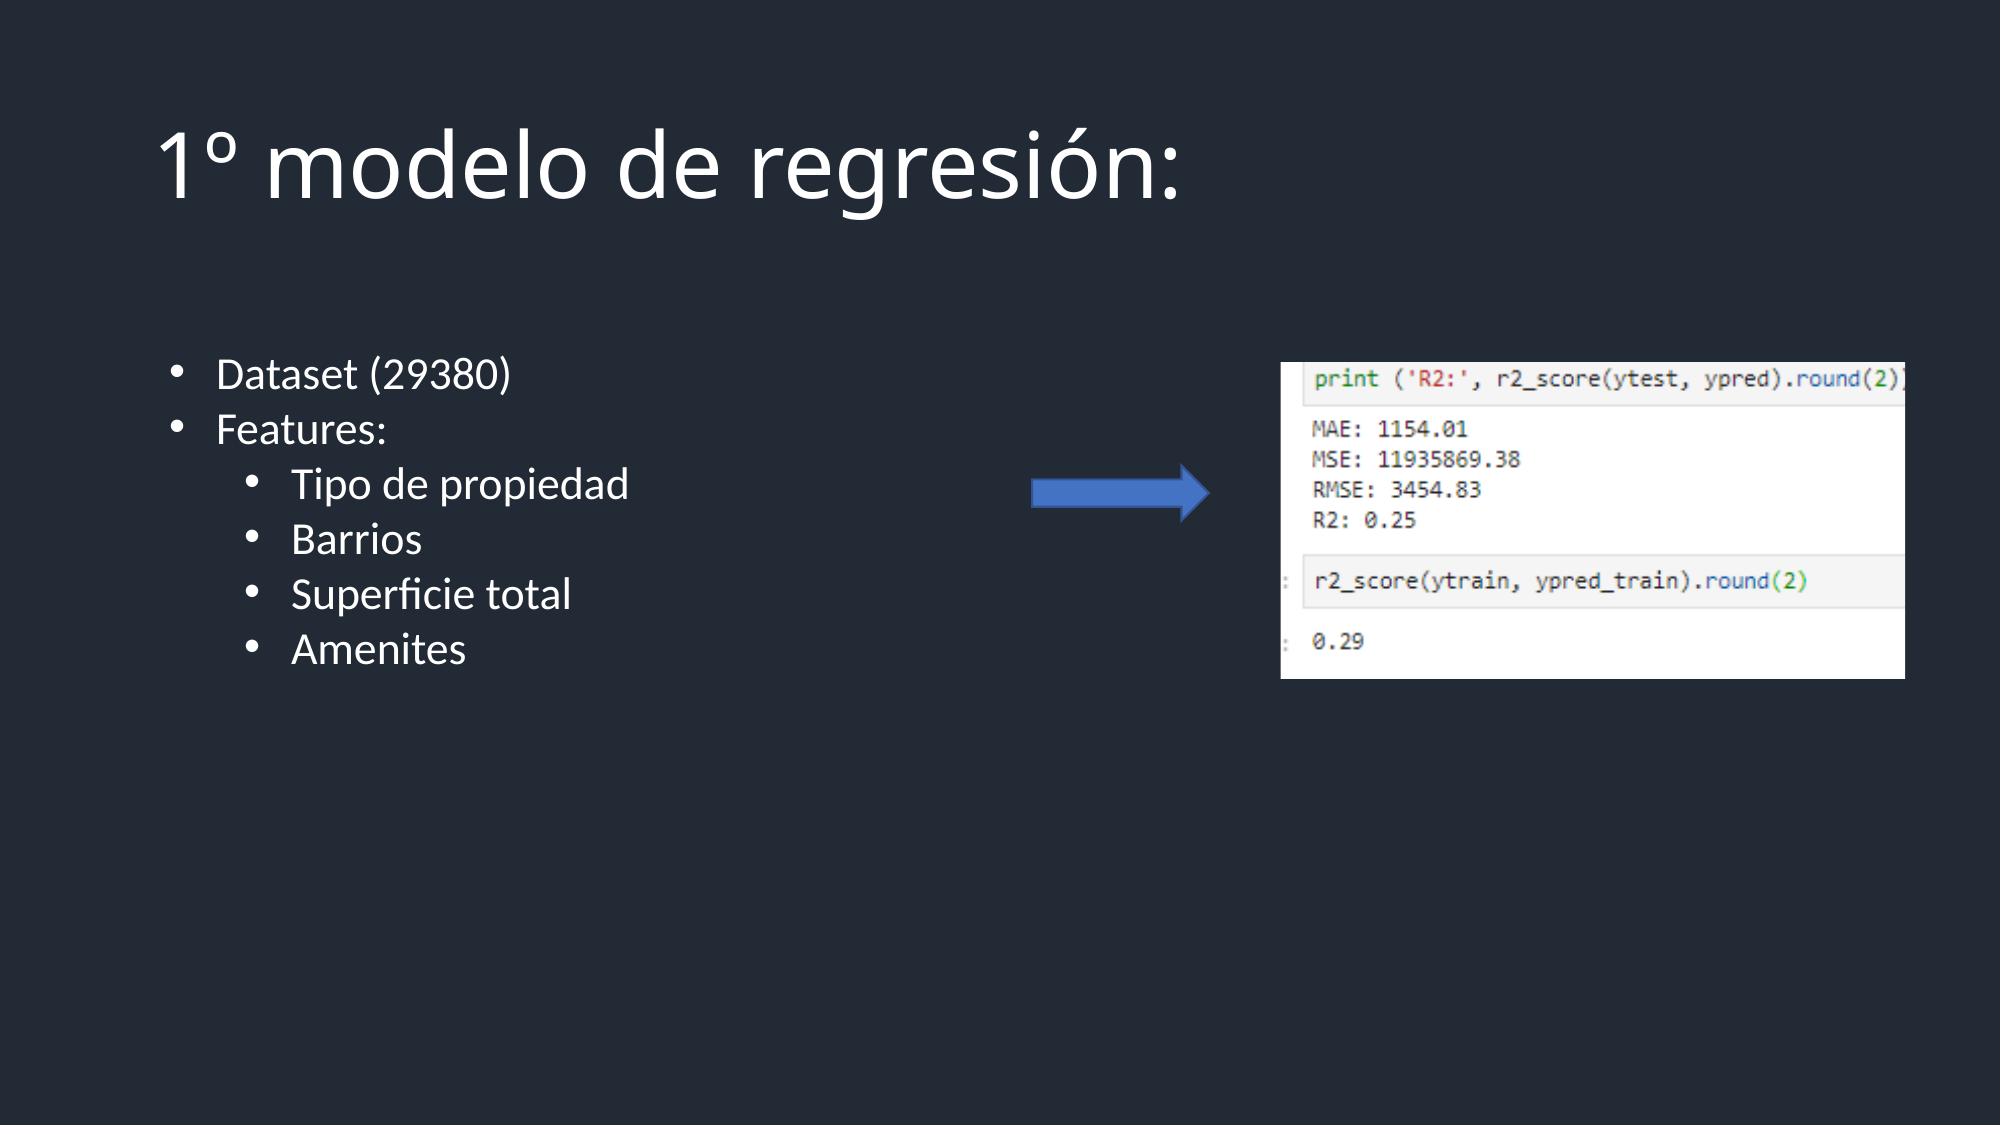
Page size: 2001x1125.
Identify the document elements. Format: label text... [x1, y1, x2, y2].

text_box Dataset (29380) Features: Tipo de propiedad Barrios Superficie total Amenites [154, 336, 1048, 791]
title 1º modelo de regresión: [137, 59, 1863, 278]
text_box [1031, 463, 1211, 524]
picture [1280, 362, 1906, 679]
